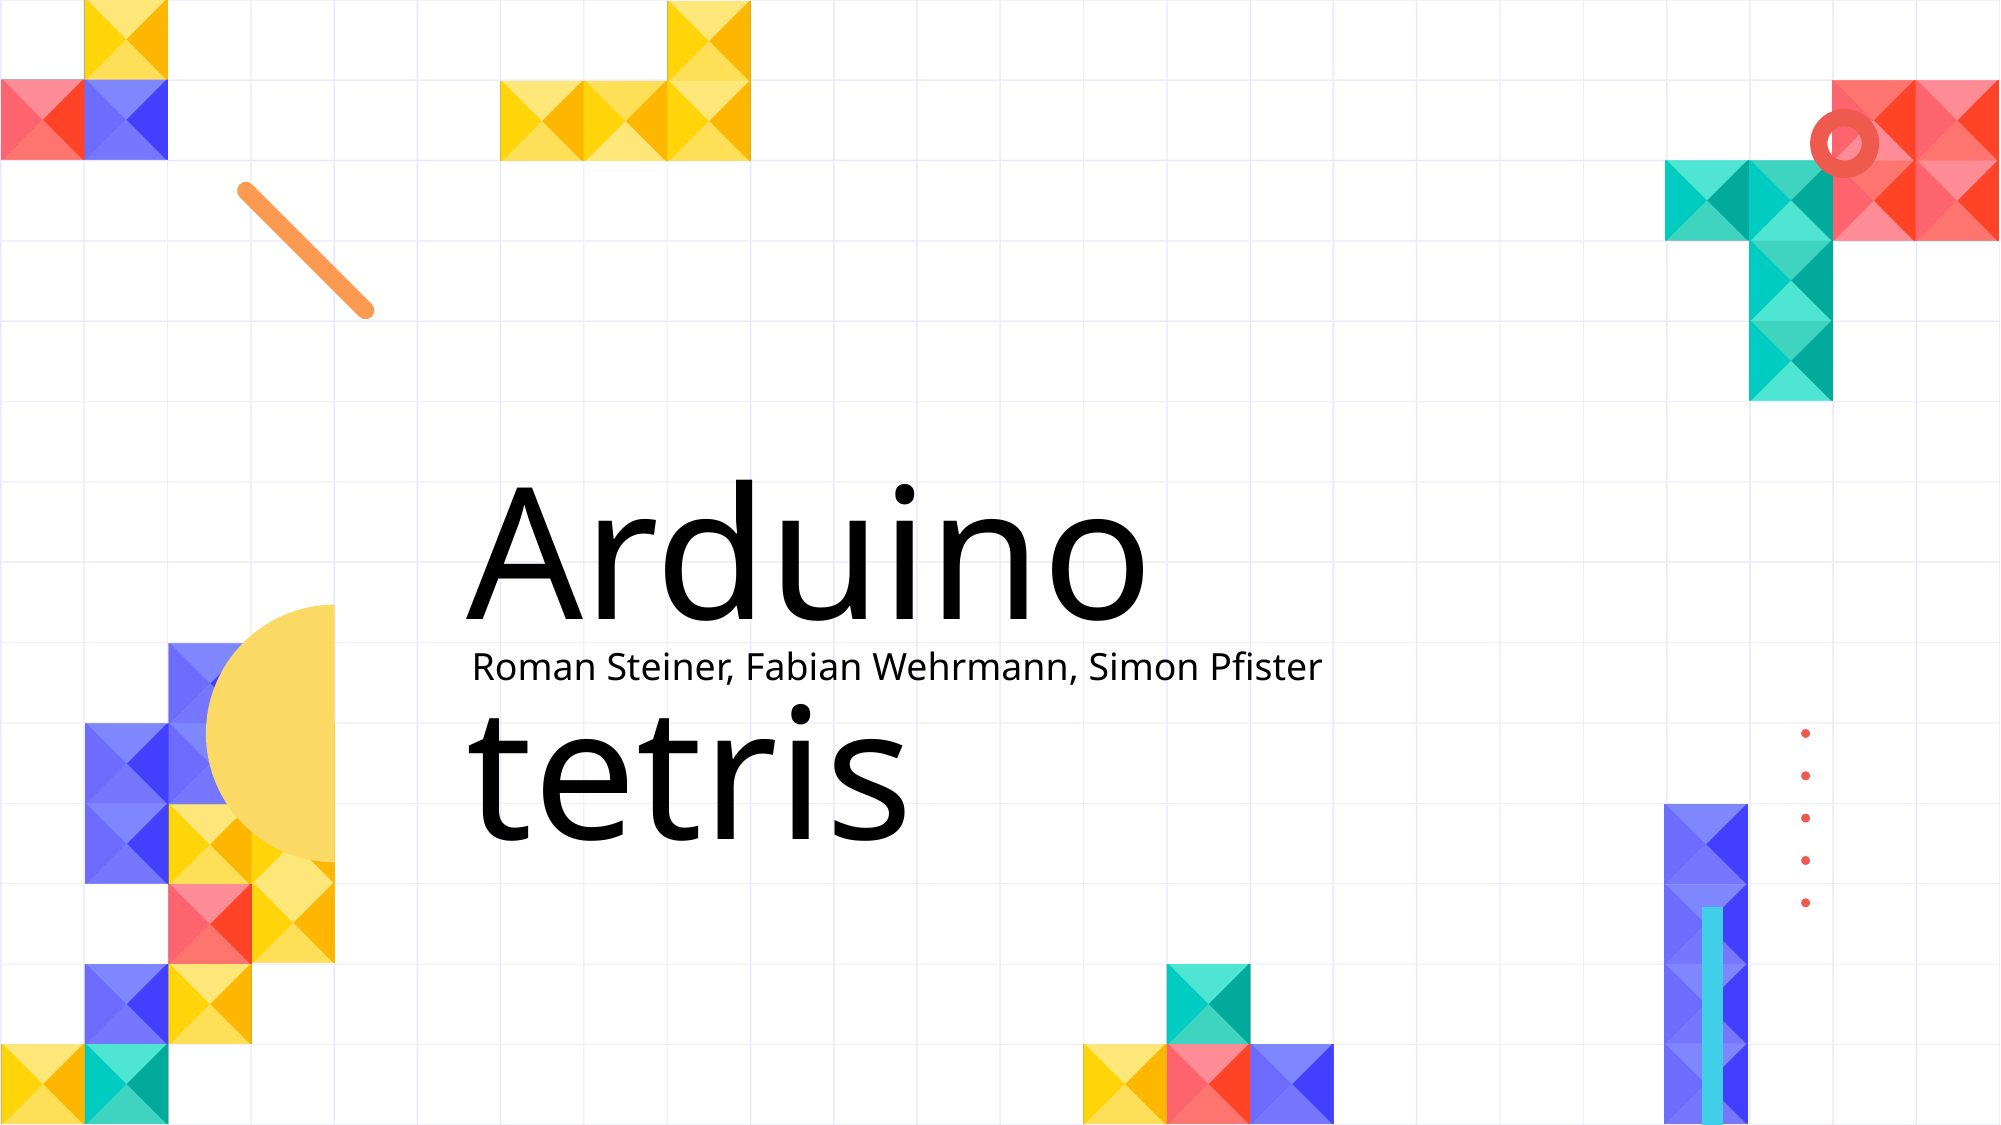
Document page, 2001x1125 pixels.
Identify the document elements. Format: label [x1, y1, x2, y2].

text_box [451, 428, 1548, 697]
picture [0, 0, 2000, 1125]
